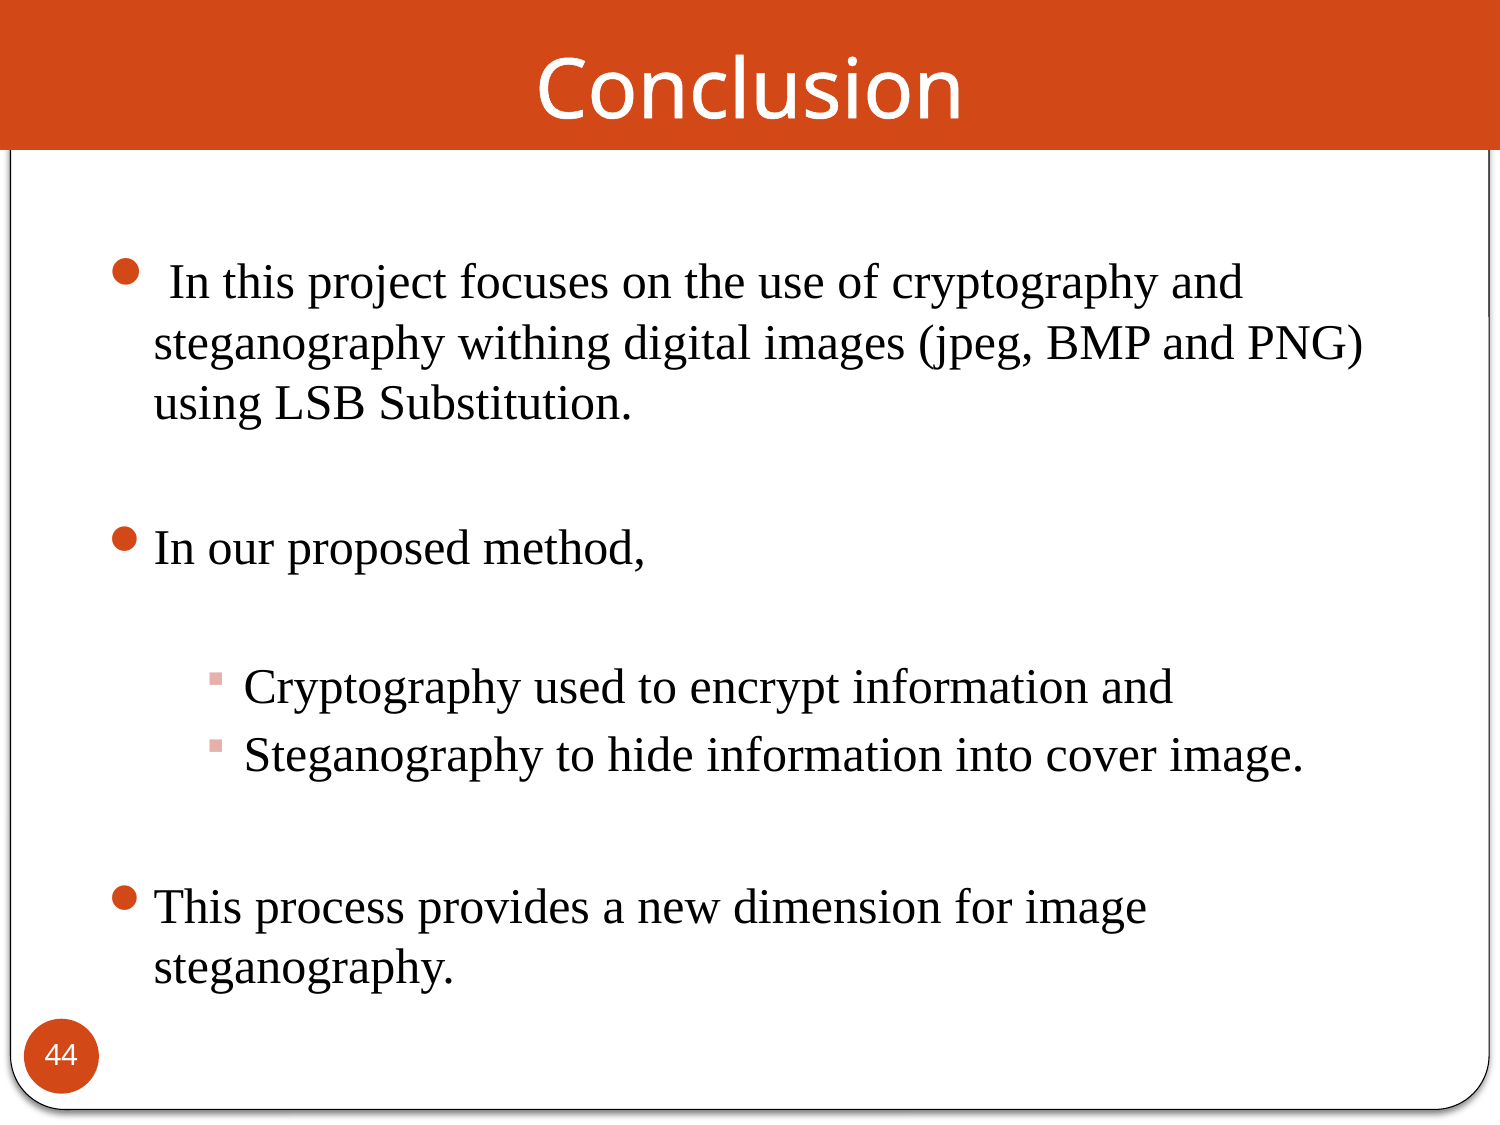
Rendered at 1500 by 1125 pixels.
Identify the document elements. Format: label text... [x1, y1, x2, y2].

title Conclusion [0, 0, 1500, 150]
slide_number 44 [23, 1018, 99, 1094]
list In this project focuses on the use of cryptography and steganography withing digital images (jpeg, BMP and PNG) using LSB Substitution. In our proposed method, Cryptography used to encrypt information and Steganography to hide information into cover image. This process provides a new dimension for image steganography. [93, 237, 1426, 1019]
